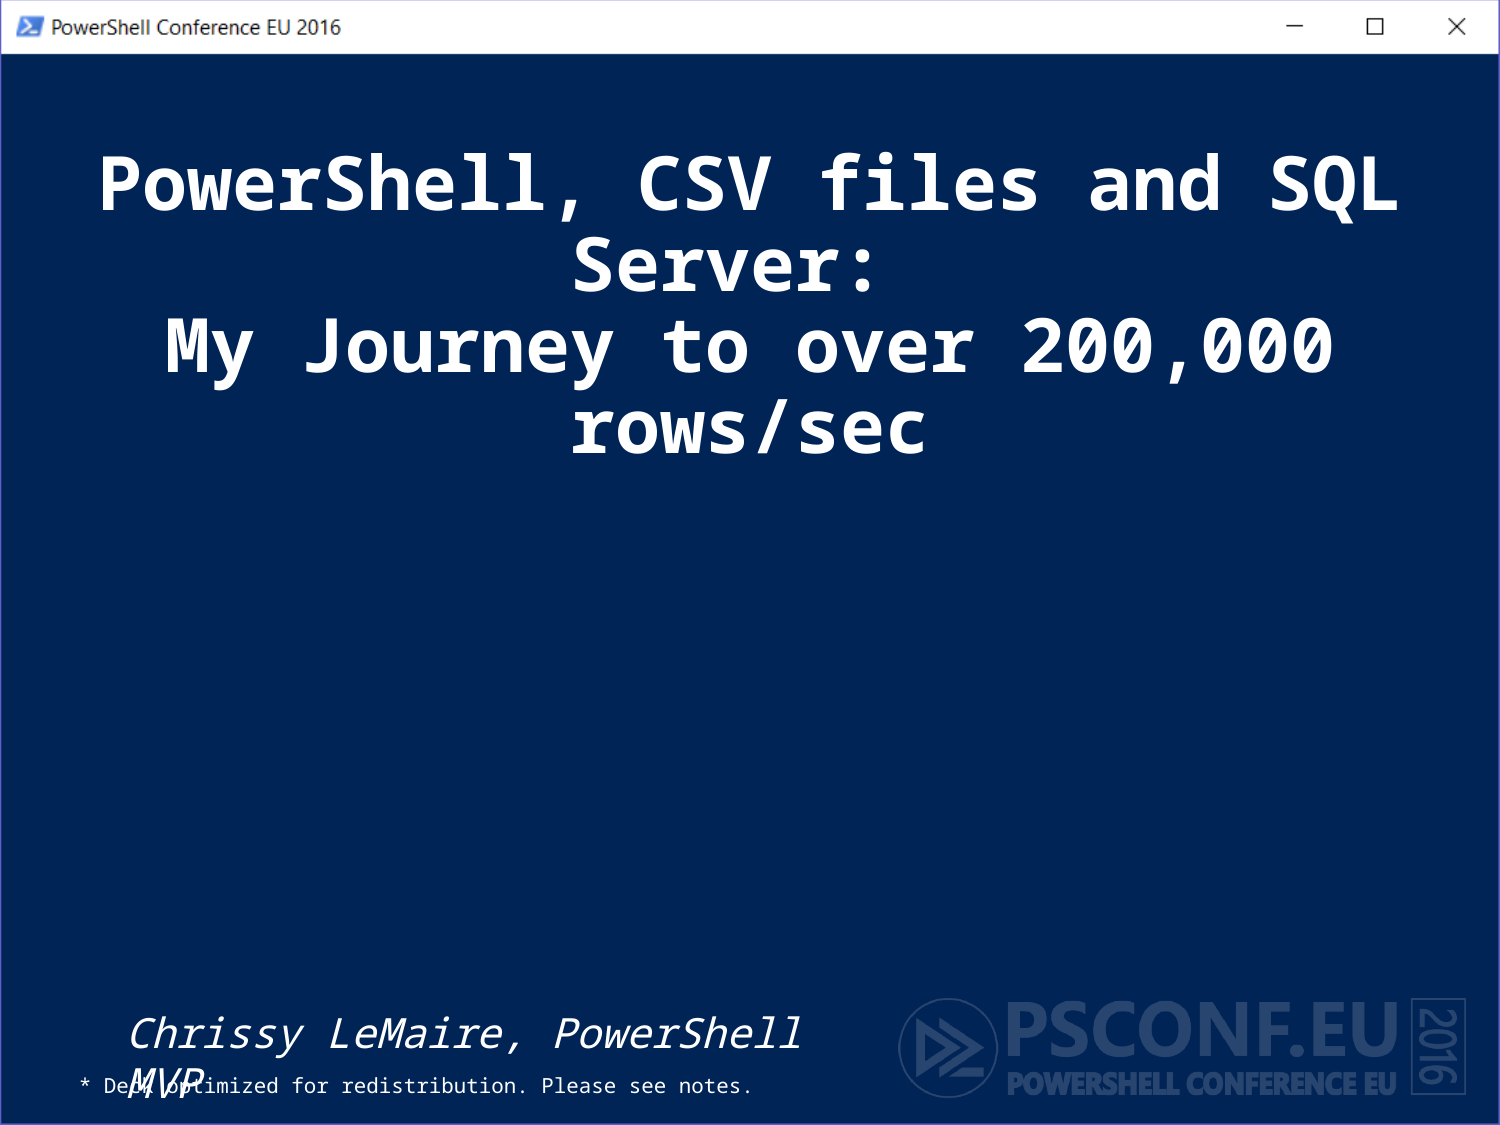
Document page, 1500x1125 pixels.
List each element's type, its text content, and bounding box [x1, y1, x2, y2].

list Chrissy LeMaire, PowerShell MVP [110, 999, 869, 1093]
picture [0, 385, 1500, 1125]
title PowerShell, CSV files and SQL Server: My Journey to over 200,000 rows/sec [0, 231, 1500, 385]
picture [0, 0, 1500, 231]
text_box * Deck optimized for redistribution. Please see notes. [64, 1065, 769, 1106]
